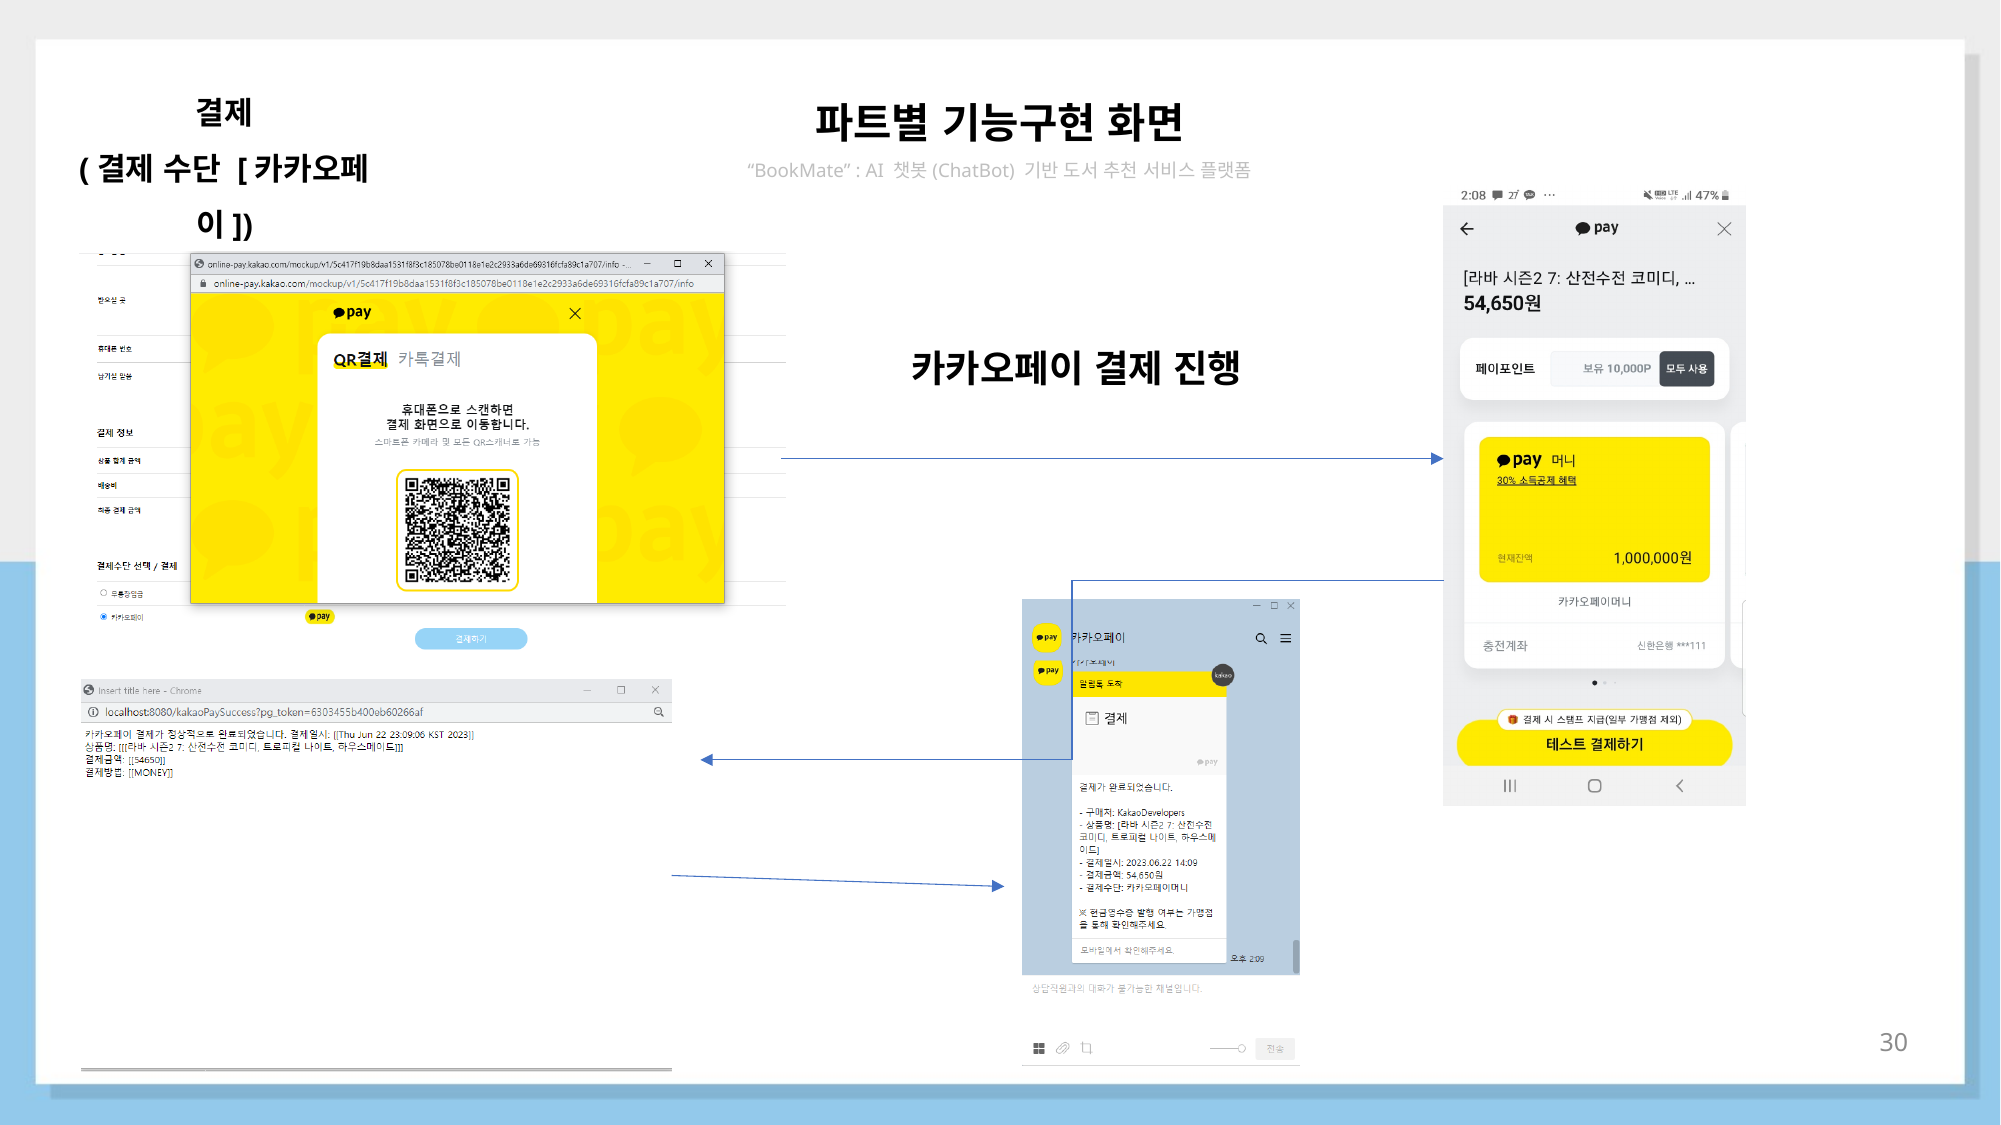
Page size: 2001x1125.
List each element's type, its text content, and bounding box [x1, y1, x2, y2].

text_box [671, 875, 1005, 887]
text_box 파트별 기능구현 화면 “BookMate” : AI 챗봇(ChatBot) 기반 도서 추천 서비스 플랫폼 [717, 64, 1283, 189]
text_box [700, 580, 1444, 760]
slide_number 30 [1473, 1013, 1924, 1074]
picture [0, 0, 2001, 1125]
text_box 카카오페이 결제 진행 [896, 337, 1258, 398]
text_box 결제 (결제 수단 [카카오페이]) [38, 67, 411, 251]
